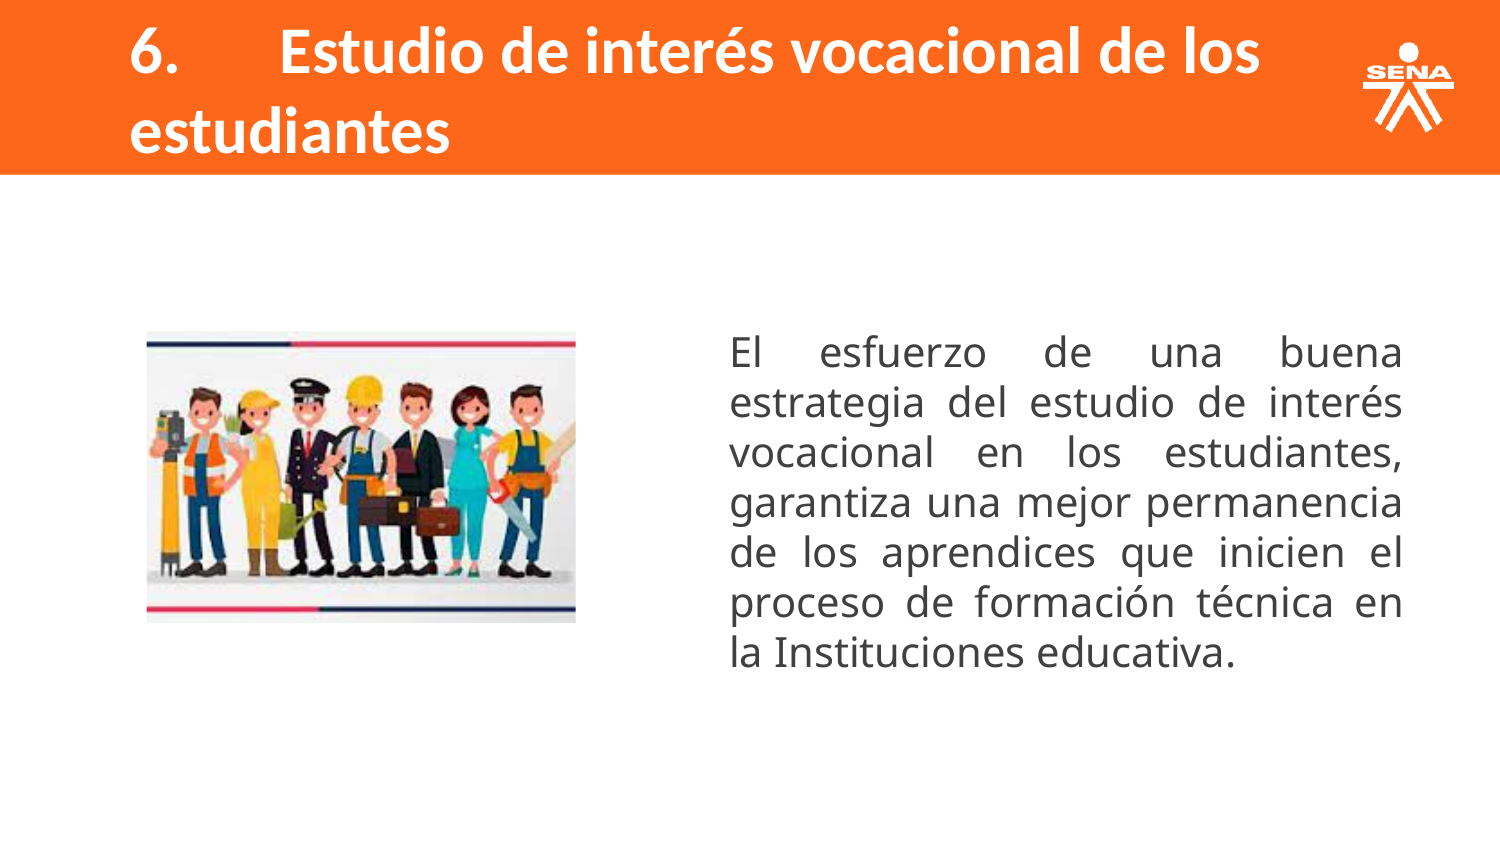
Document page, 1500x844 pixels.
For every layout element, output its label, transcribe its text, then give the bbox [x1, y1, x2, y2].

picture [0, 0, 1500, 844]
text_box 6. Estudio de interés vocacional de los estudiantes [115, 0, 1385, 175]
text_box El esfuerzo de una buena estrategia del estudio de interés vocacional en los estudiantes, garantiza una mejor permanencia de los aprendices que inicien el proceso de formación técnica en la Instituciones educativa. [714, 318, 1419, 684]
